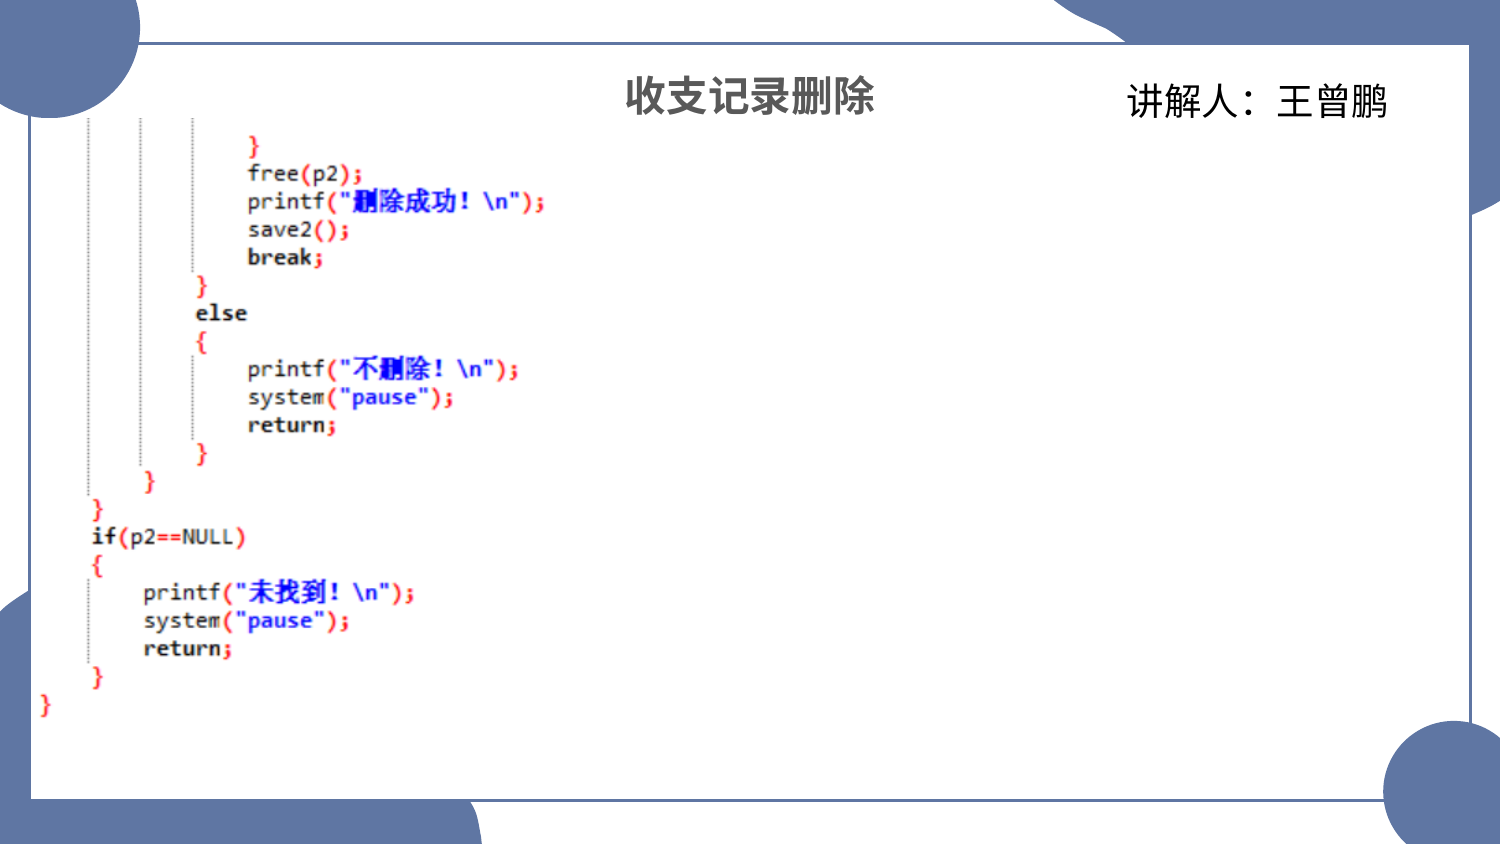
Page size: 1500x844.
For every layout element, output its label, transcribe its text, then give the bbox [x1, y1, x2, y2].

text_box 讲解人：王曾鹏 [1112, 70, 1429, 131]
text_box 收支记录删除 [609, 62, 891, 127]
text_box [0, 589, 484, 844]
text_box [28, 42, 1471, 801]
text_box [0, 0, 142, 119]
text_box [1052, 0, 1500, 217]
text_box [1382, 719, 1500, 844]
picture [36, 118, 569, 726]
